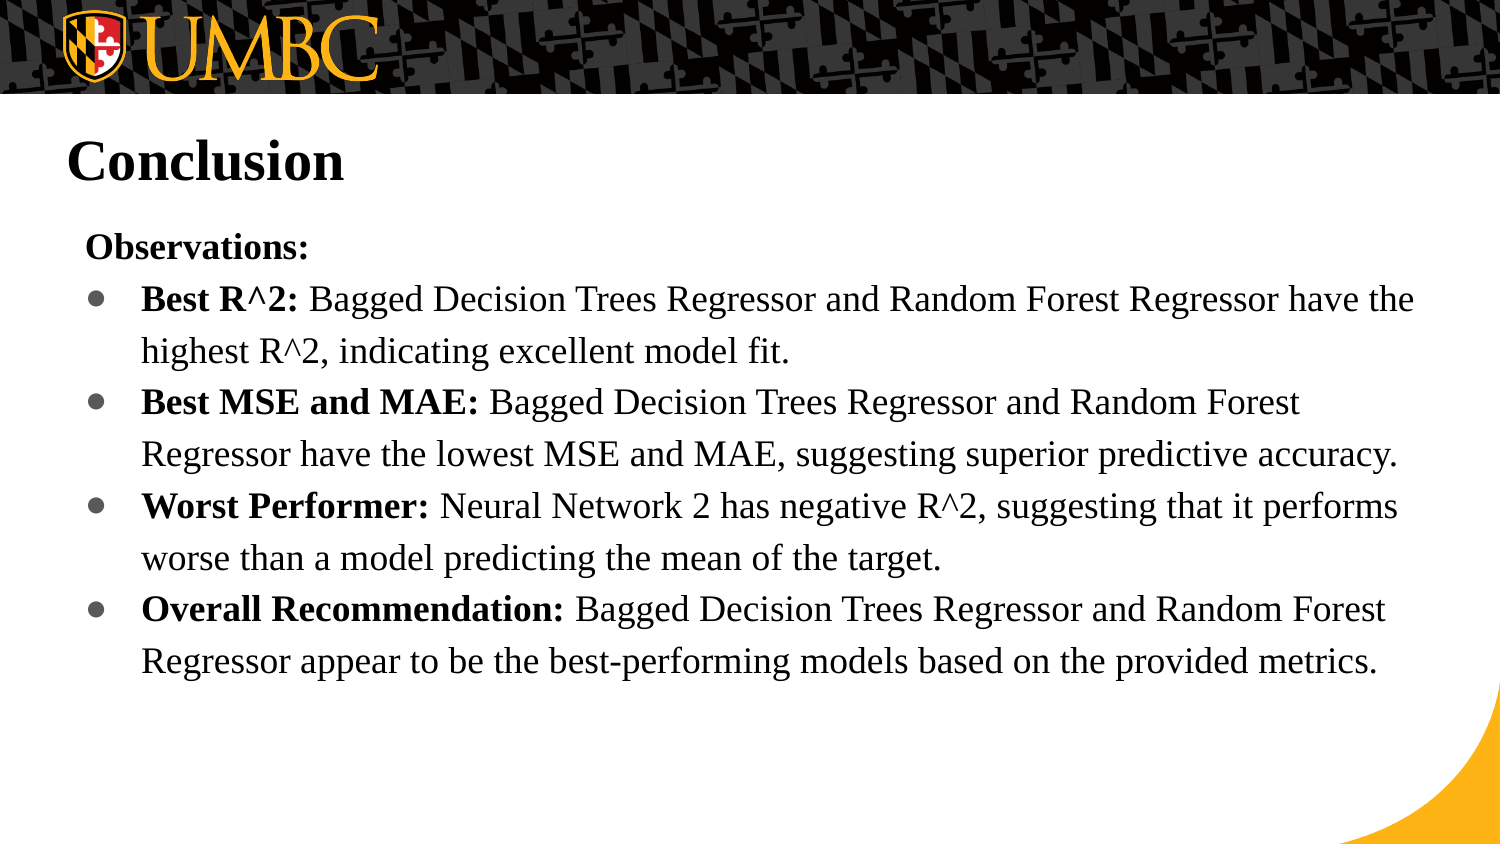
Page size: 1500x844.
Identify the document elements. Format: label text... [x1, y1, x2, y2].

title Conclusion [51, 106, 1449, 200]
picture [0, 0, 1500, 94]
picture [1338, 679, 1500, 844]
list Observations: Best R^2: Bagged Decision Trees Regressor and Random Forest Regressor have the highest R^2, indicating excellent model fit. Best MSE and MAE: Bagged Decision Trees Regressor and Random Forest Regressor have the lowest MSE and MAE, suggesting superior predictive accuracy. Worst Performer: Neural Network 2 has negative R^2, suggesting that it performs worse than a model predicting the mean of the target. Overall Recommendation: Bagged Decision Trees Regressor and Random Forest Regressor appear to be the best-performing models based on the provided metrics. [51, 200, 1449, 761]
